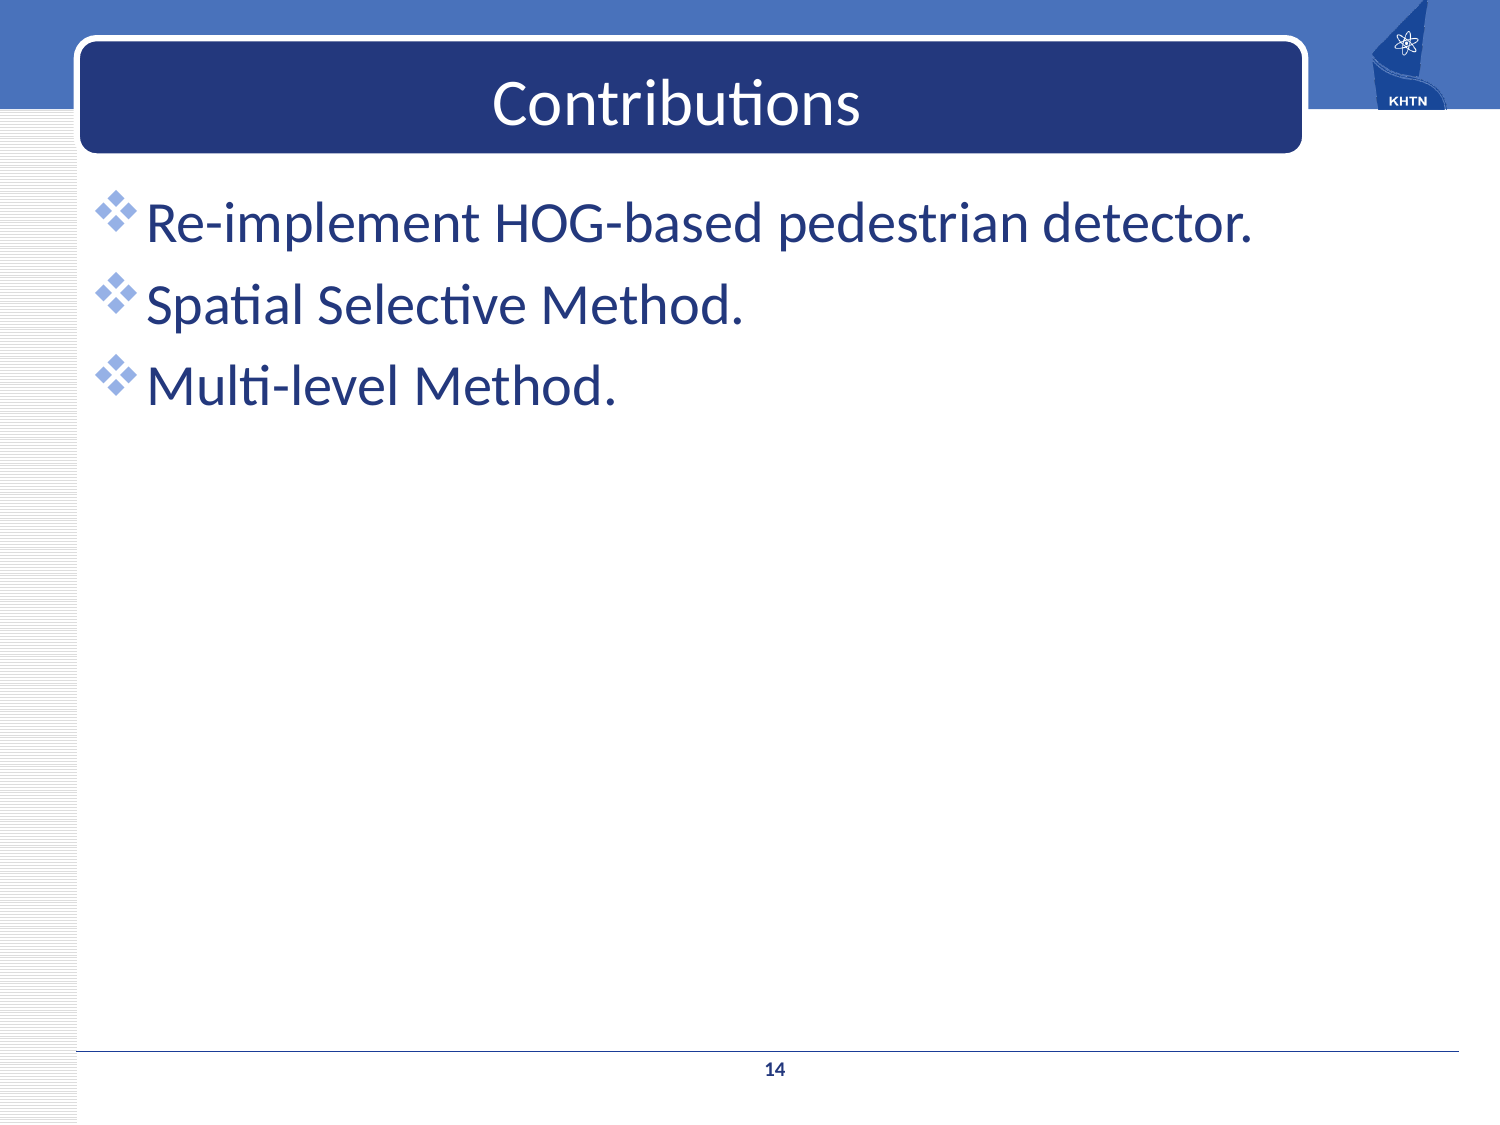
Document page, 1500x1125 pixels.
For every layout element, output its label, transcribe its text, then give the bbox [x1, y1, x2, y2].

slide_number 14 [600, 1047, 950, 1083]
list Re-implement HOG-based pedestrian detector. Spatial Selective Method. Multi-level Method. [75, 176, 1425, 1038]
title Contributions [89, 52, 1265, 145]
picture [1372, 0, 1447, 110]
